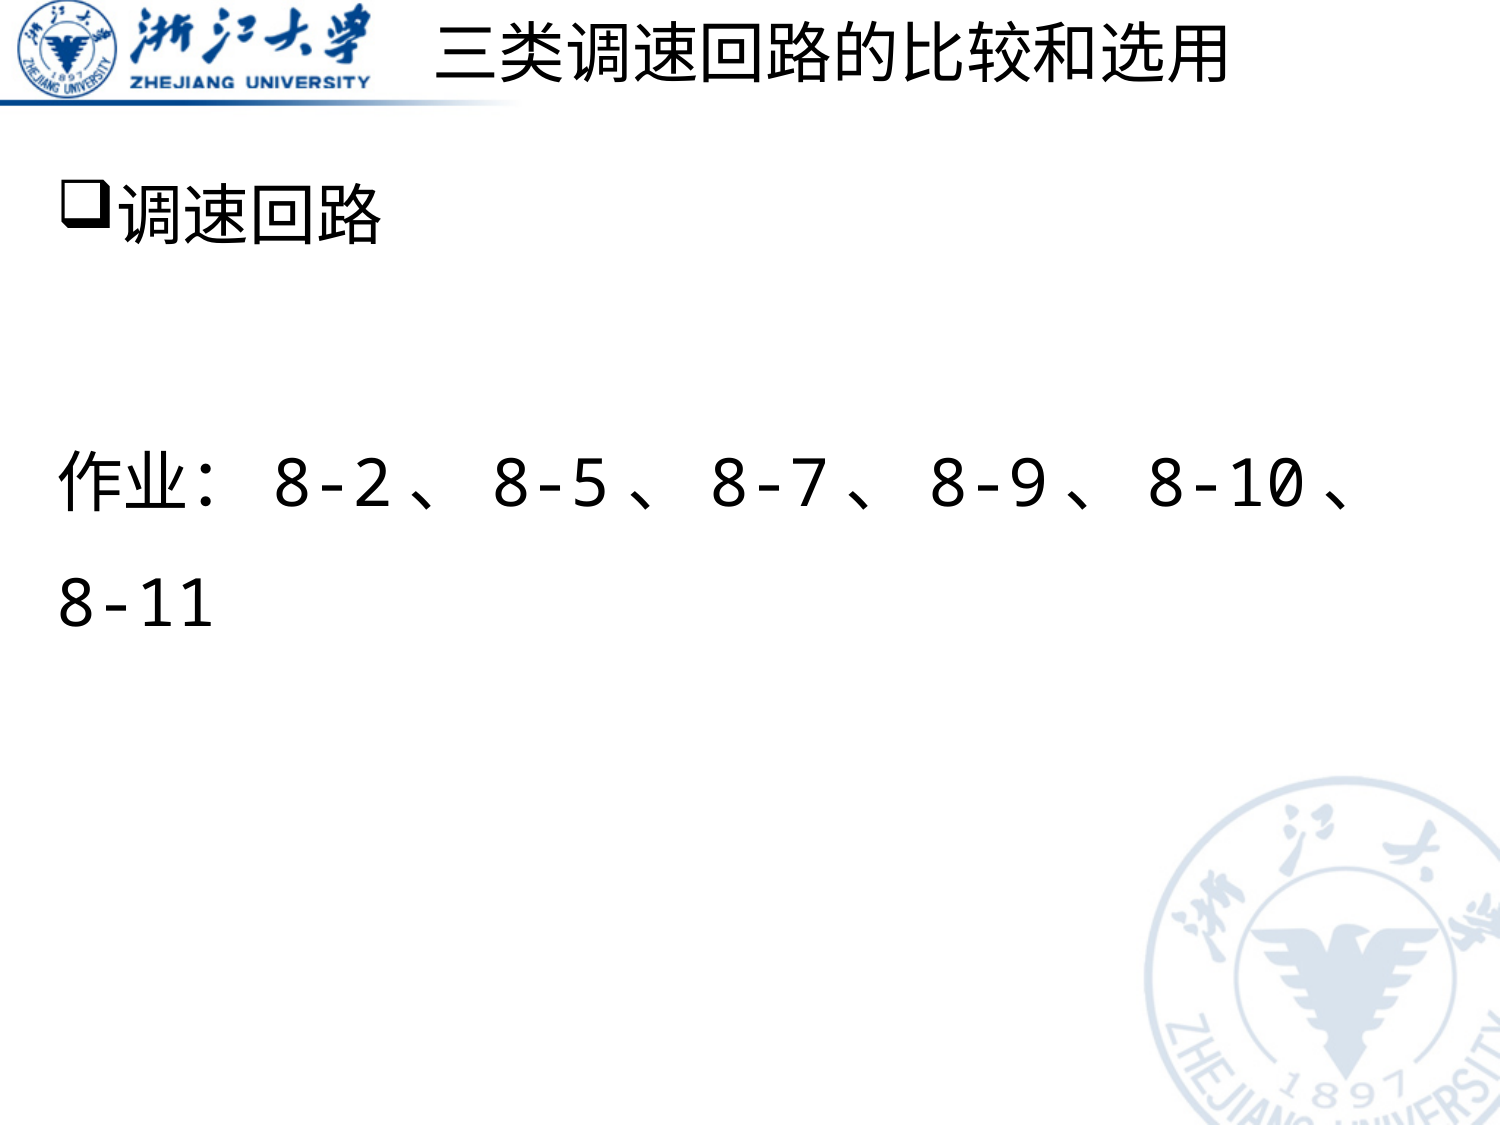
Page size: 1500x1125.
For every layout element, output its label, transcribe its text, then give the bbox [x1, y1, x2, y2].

list 调速回路 作业：8-2、8-5、8-7、8-9、8-10、8-11 [41, 125, 1459, 977]
title 三类调速回路的比较和选用 [300, 0, 1365, 103]
picture [0, 0, 1500, 1125]
